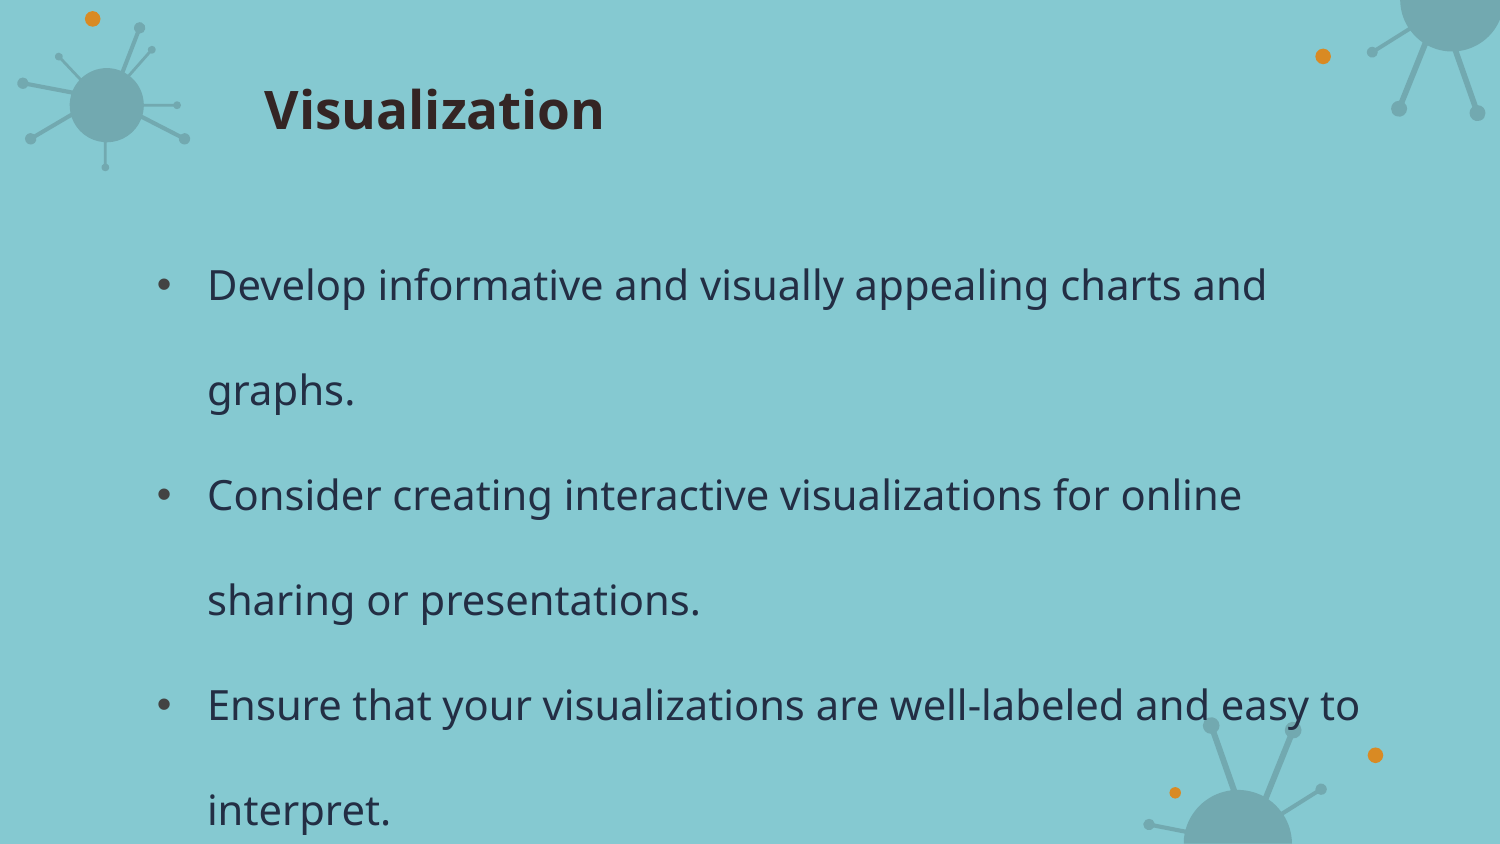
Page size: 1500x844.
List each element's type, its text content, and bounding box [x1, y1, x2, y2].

list Develop informative and visually appealing charts and graphs. Consider creating interactive visualizations for online sharing or presentations. Ensure that your visualizations are well-labeled and easy to interpret. [116, 189, 1383, 750]
title Visualization [249, 61, 1500, 156]
